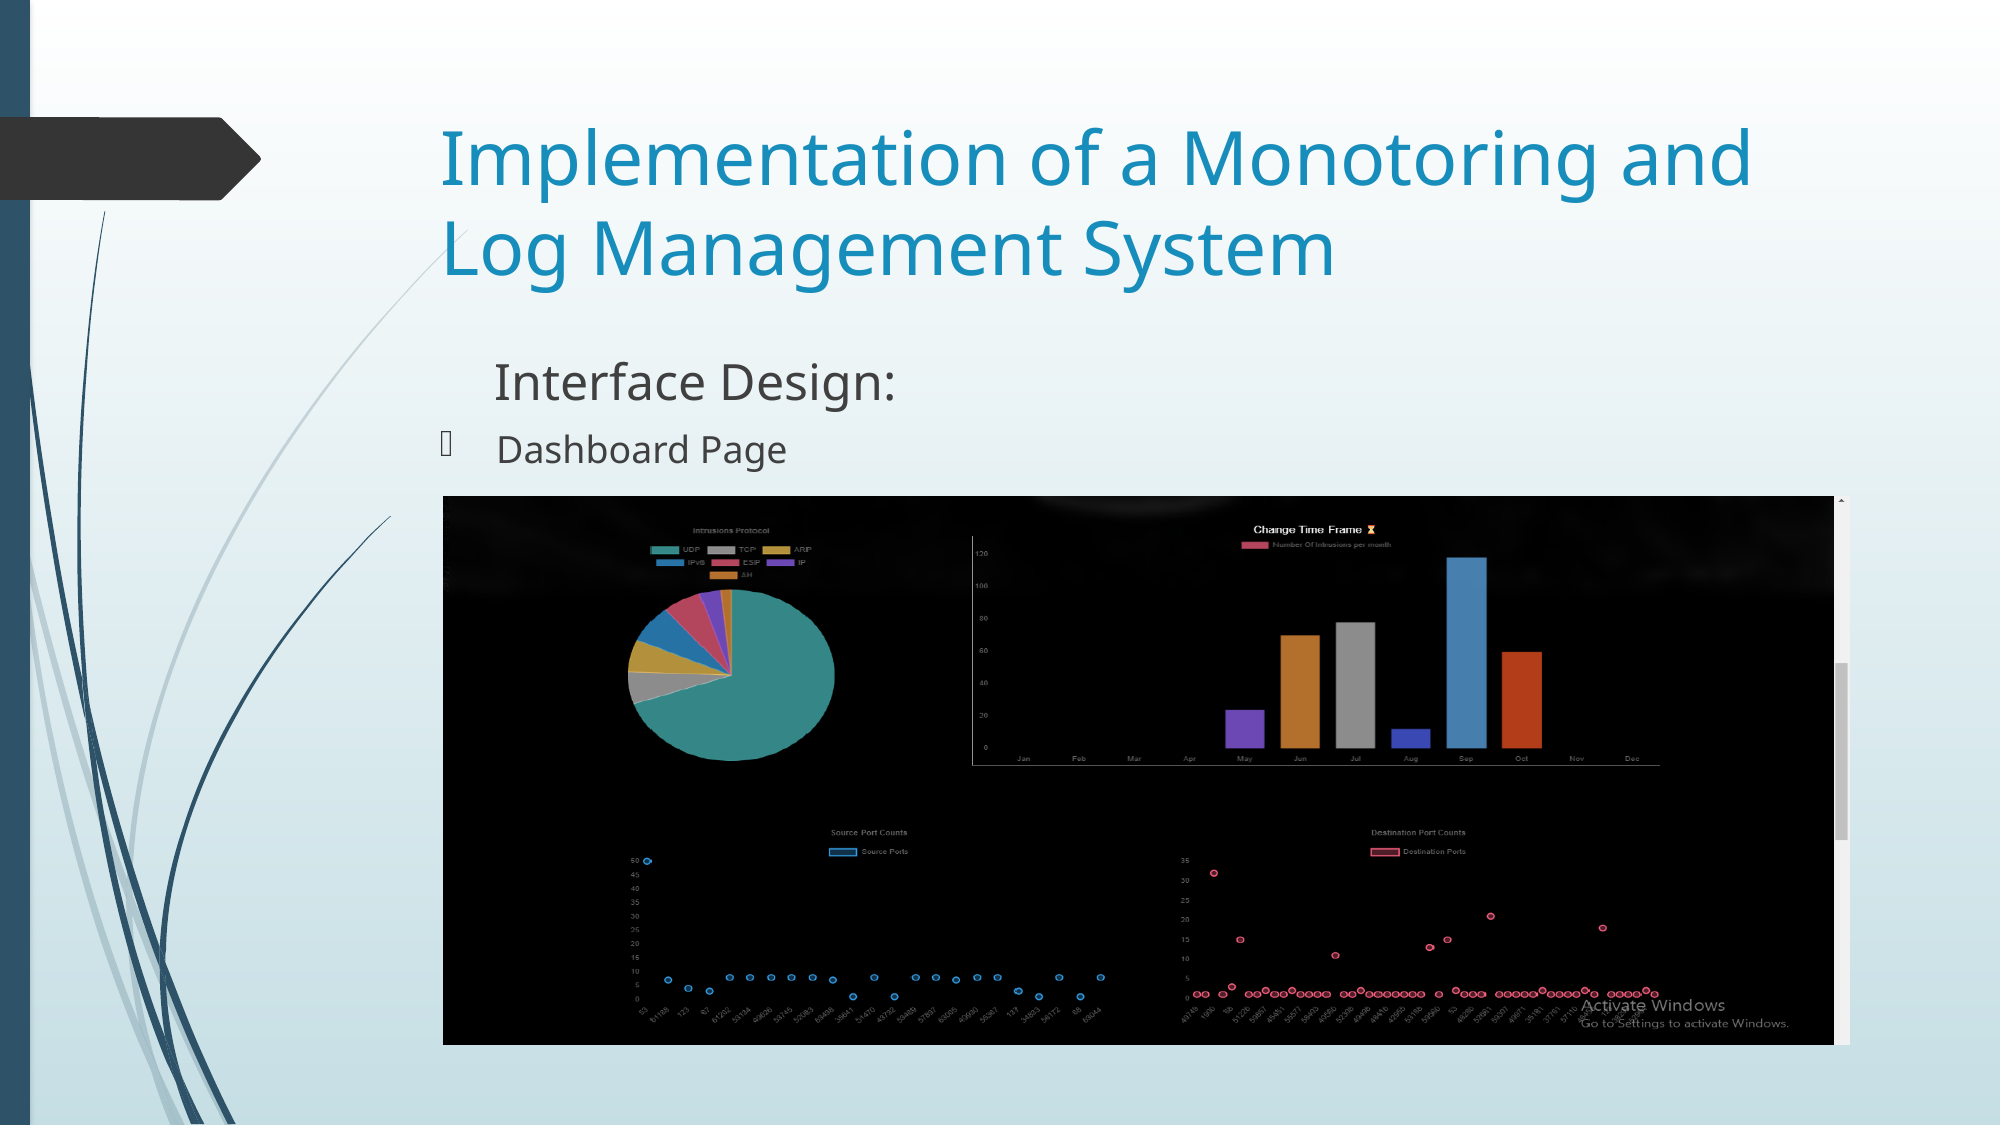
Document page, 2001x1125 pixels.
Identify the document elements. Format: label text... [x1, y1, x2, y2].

picture [443, 495, 1850, 1045]
list Dashboard Page [424, 418, 1888, 969]
list Interface Design: [479, 323, 1829, 418]
title Implementation of a Monotoring and Log Management System [425, 102, 1888, 313]
